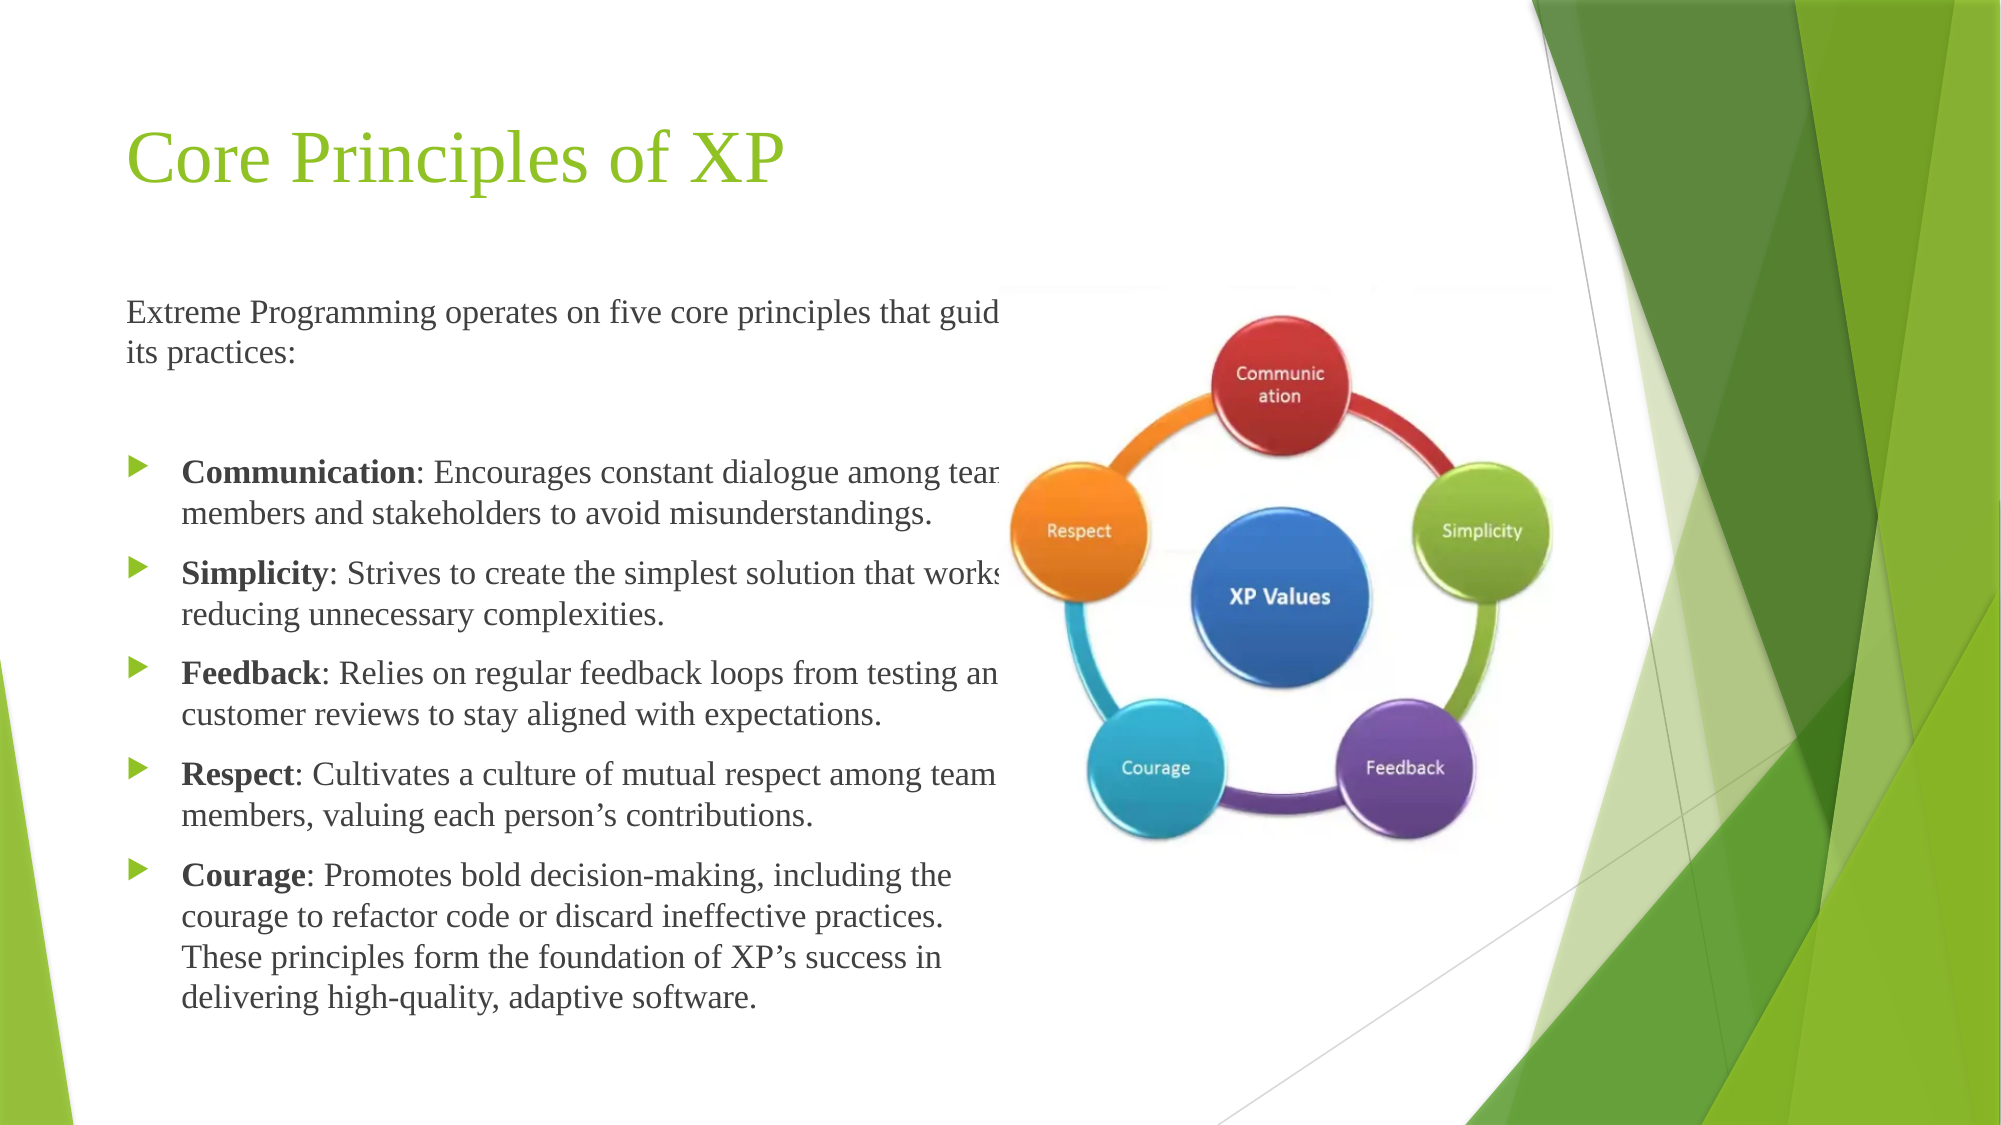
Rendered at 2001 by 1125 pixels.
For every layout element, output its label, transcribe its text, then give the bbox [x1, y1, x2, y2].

picture [998, 280, 1554, 866]
title Core Principles of XP [111, 99, 1522, 281]
list Extreme Programming operates on five core principles that guide its practices: Communication: Encourages constant dialogue among team members and stakeholders to avoid misunderstandings. Simplicity: Strives to create the simplest solution that works, reducing unnecessary complexities. Feedback: Relies on regular feedback loops from testing and customer reviews to stay aligned with expectations. Respect: Cultivates a culture of mutual respect among team members, valuing each person’s contributions. Courage: Promotes bold decision-making, including the courage to refactor code or discard ineffective practices. These principles form the foundation of XP’s success in delivering high-quality, adaptive software. [111, 281, 1031, 1062]
